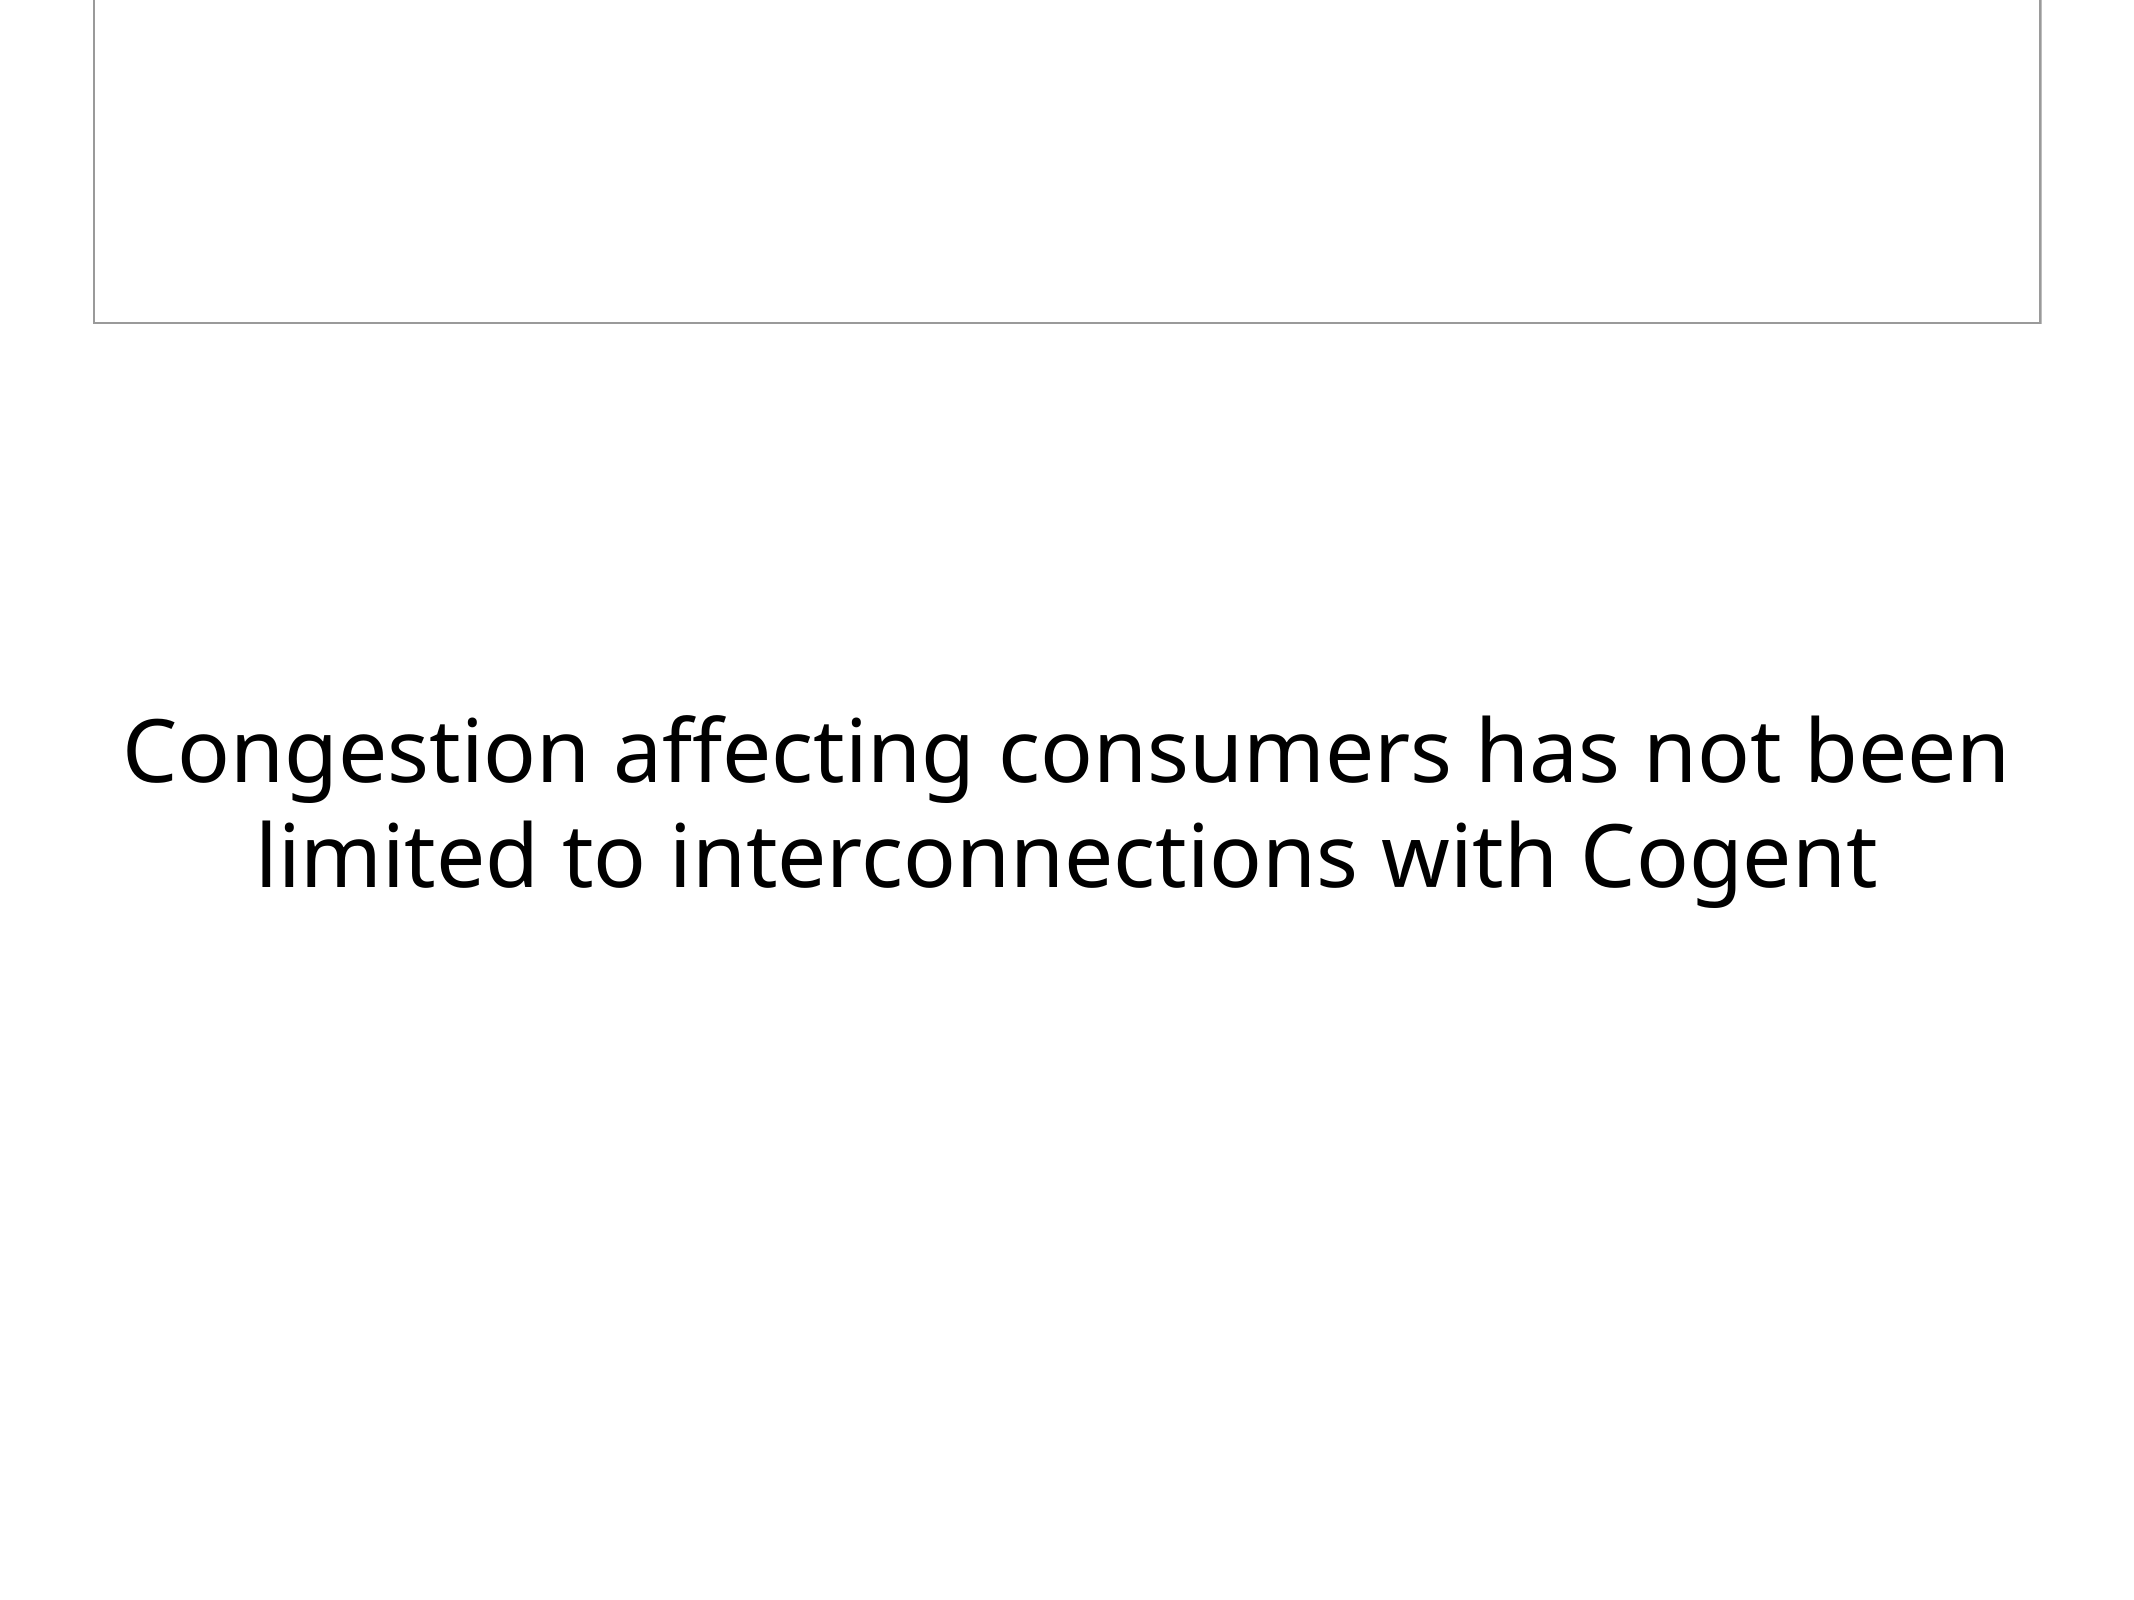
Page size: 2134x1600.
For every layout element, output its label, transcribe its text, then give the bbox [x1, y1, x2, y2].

text_box Congestion affecting consumers has not been limited to interconnections with Cogent [93, 539, 2040, 1061]
